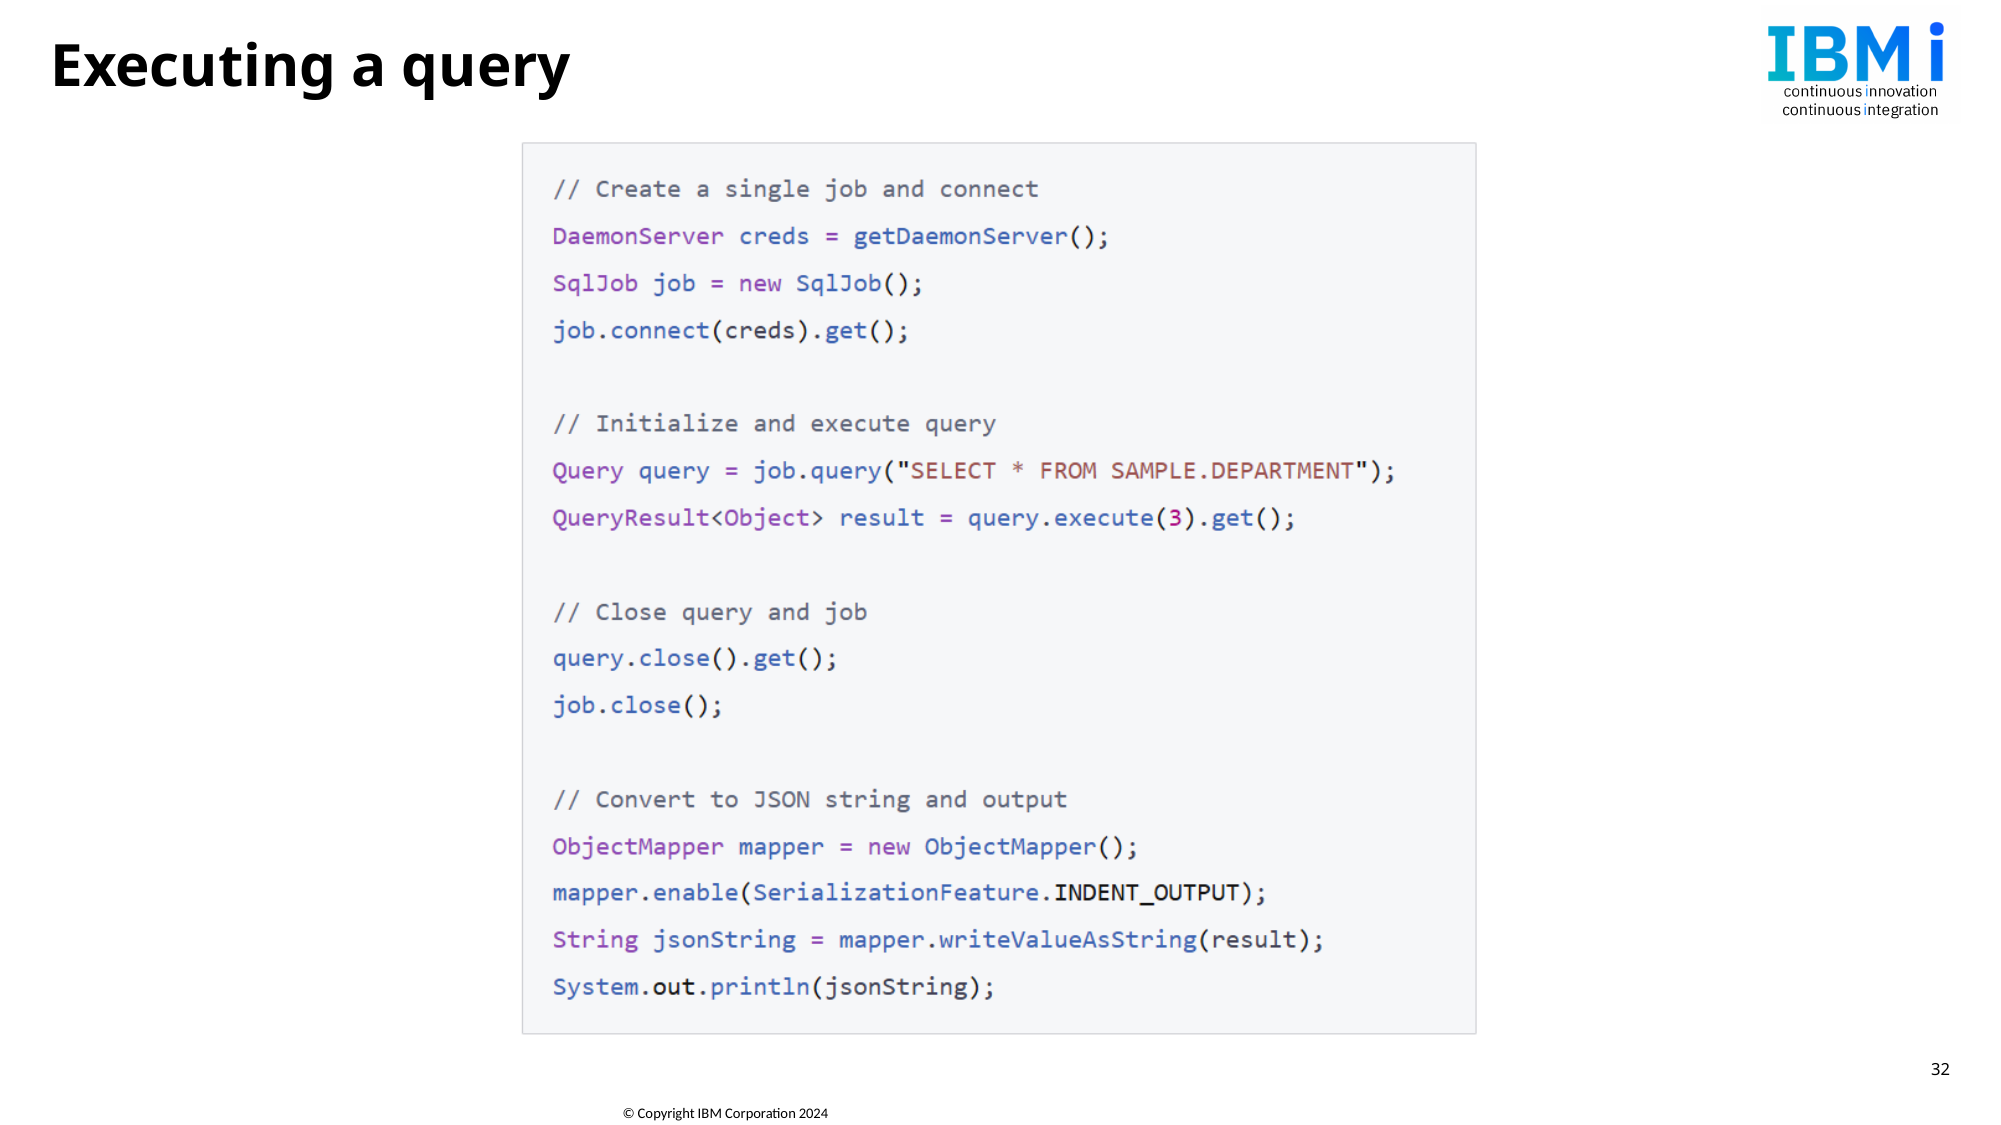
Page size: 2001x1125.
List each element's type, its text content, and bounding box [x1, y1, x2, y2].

title Executing a query [50, 36, 1723, 97]
slide_number 32 [1500, 1055, 1950, 1086]
picture [516, 135, 1483, 1043]
picture [1761, 5, 1961, 124]
